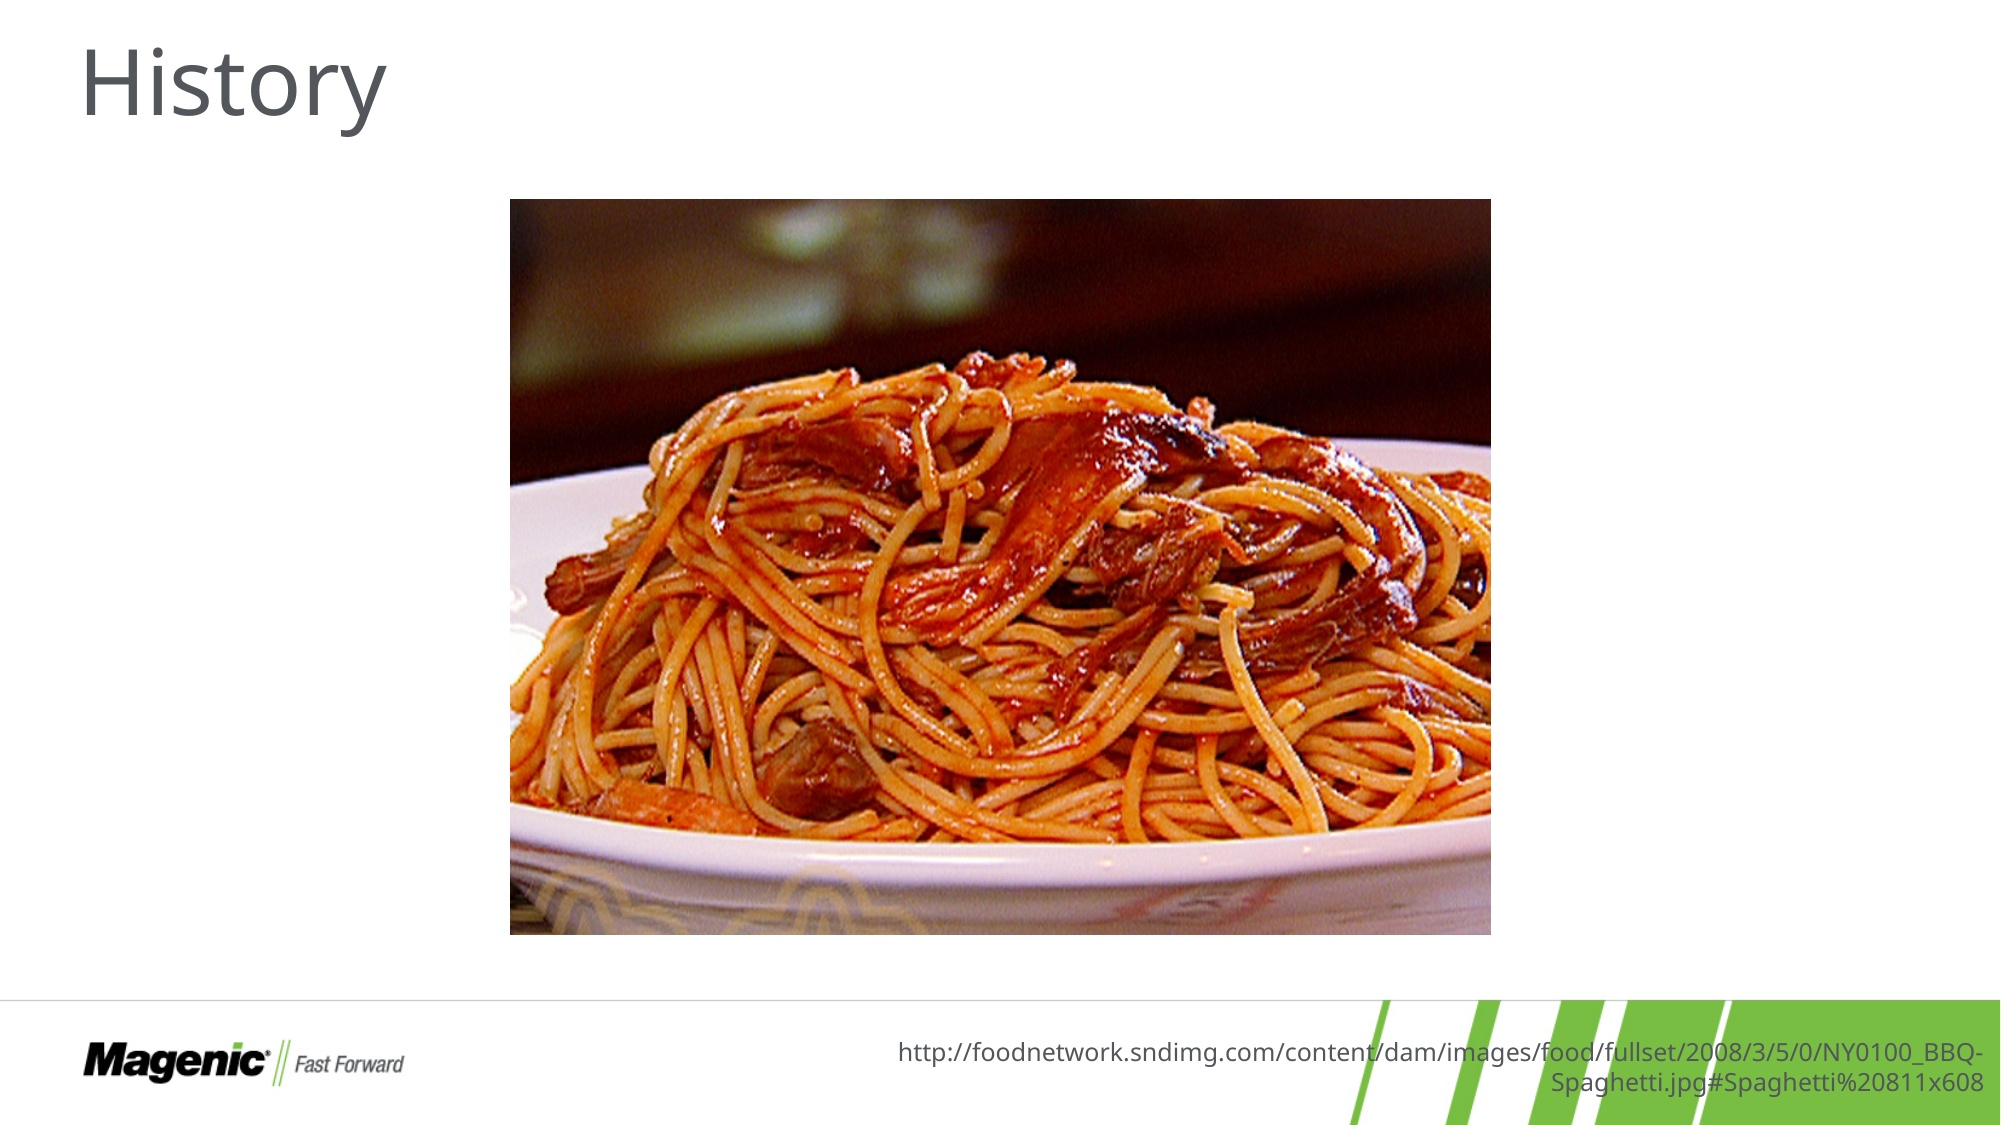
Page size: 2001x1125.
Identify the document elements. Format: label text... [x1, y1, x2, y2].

text_box http://foodnetwork.sndimg.com/content/dam/images/food/fullset/2008/3/5/0/NY0100_BBQ-Spaghetti.jpg#Spaghetti%20811x608 [811, 1029, 2000, 1104]
picture [0, 0, 2001, 1125]
title History [63, 41, 1938, 131]
